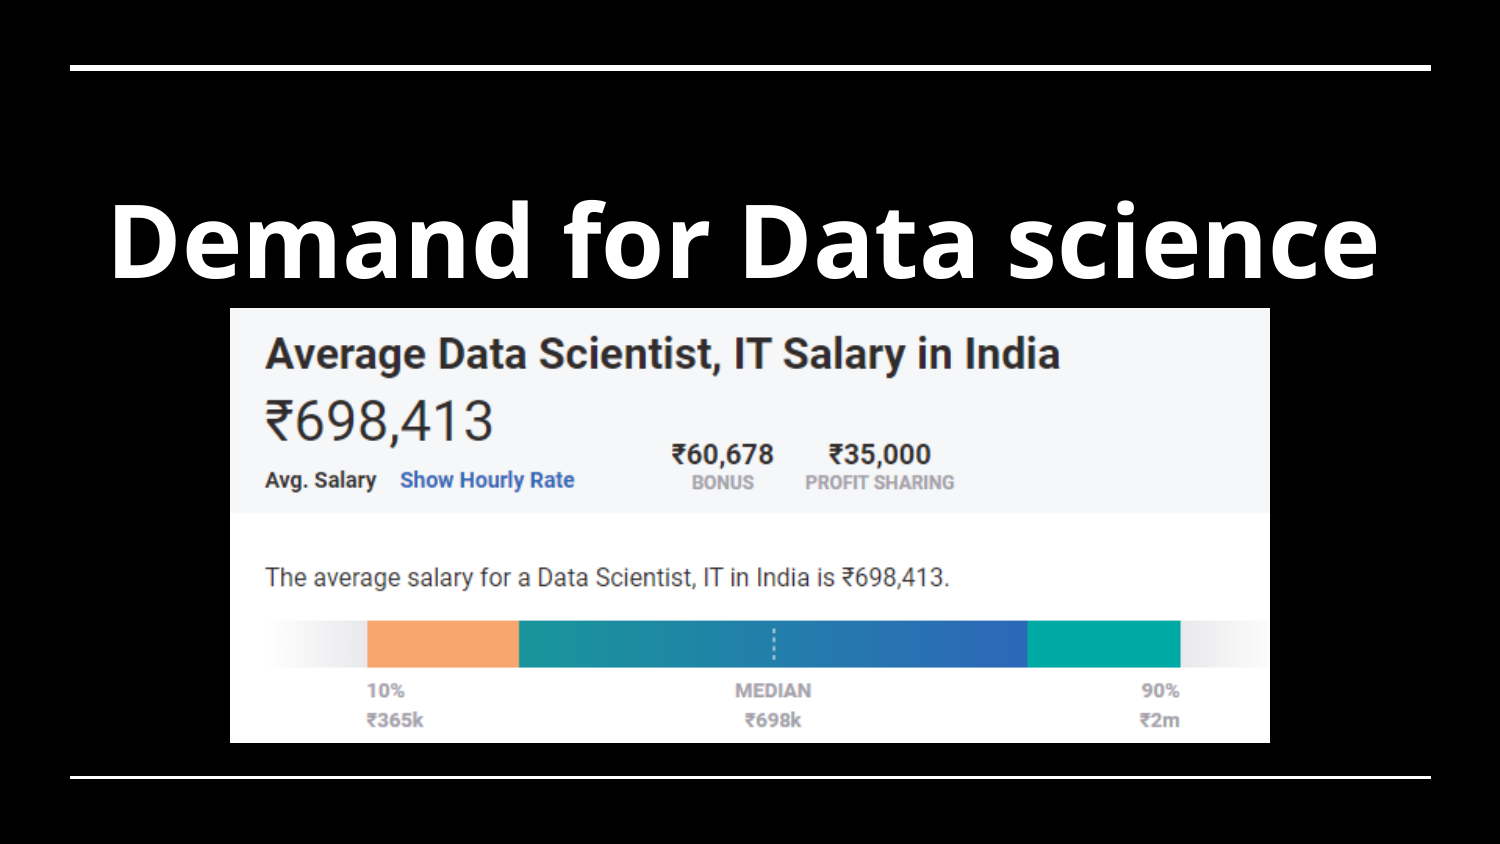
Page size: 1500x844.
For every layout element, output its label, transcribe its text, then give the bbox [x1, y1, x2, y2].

picture [230, 308, 1270, 743]
title Demand for Data science [91, 128, 1409, 347]
